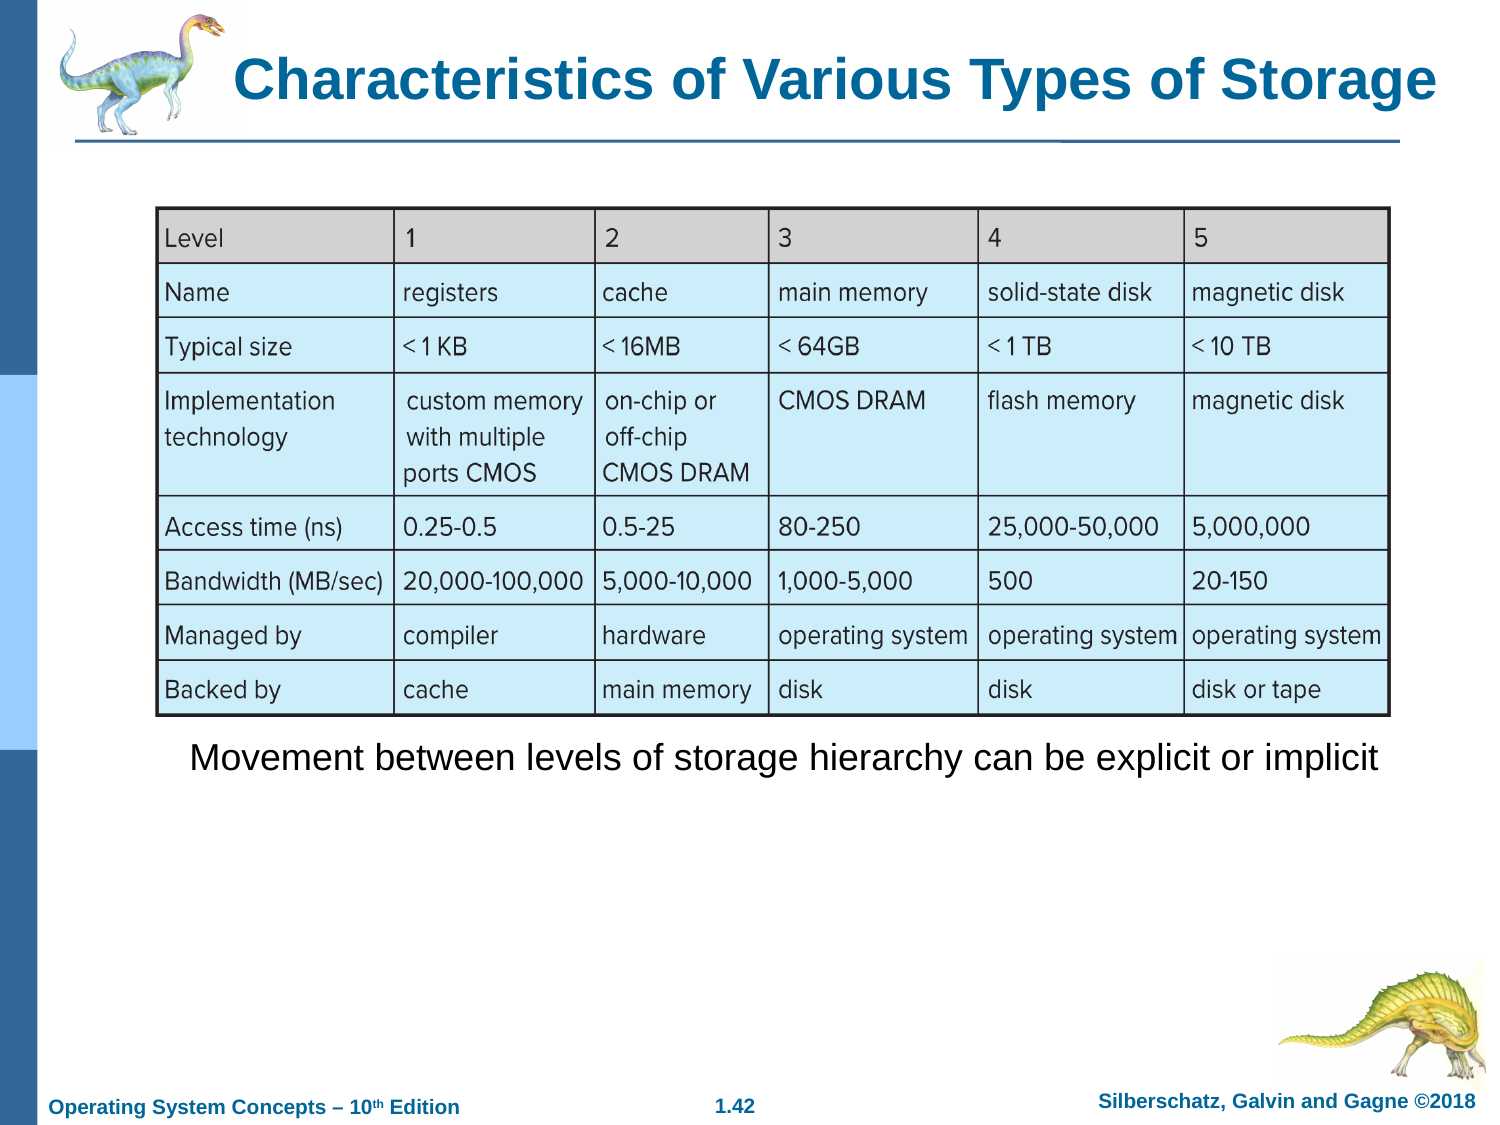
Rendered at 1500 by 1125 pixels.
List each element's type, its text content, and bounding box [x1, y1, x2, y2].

list Movement between levels of storage hierarchy can be explicit or implicit [132, 202, 1397, 944]
picture [1275, 959, 1486, 1090]
picture [46, 0, 243, 149]
picture [151, 202, 1395, 723]
title Characteristics of Various Types of Storage [136, 23, 1500, 119]
